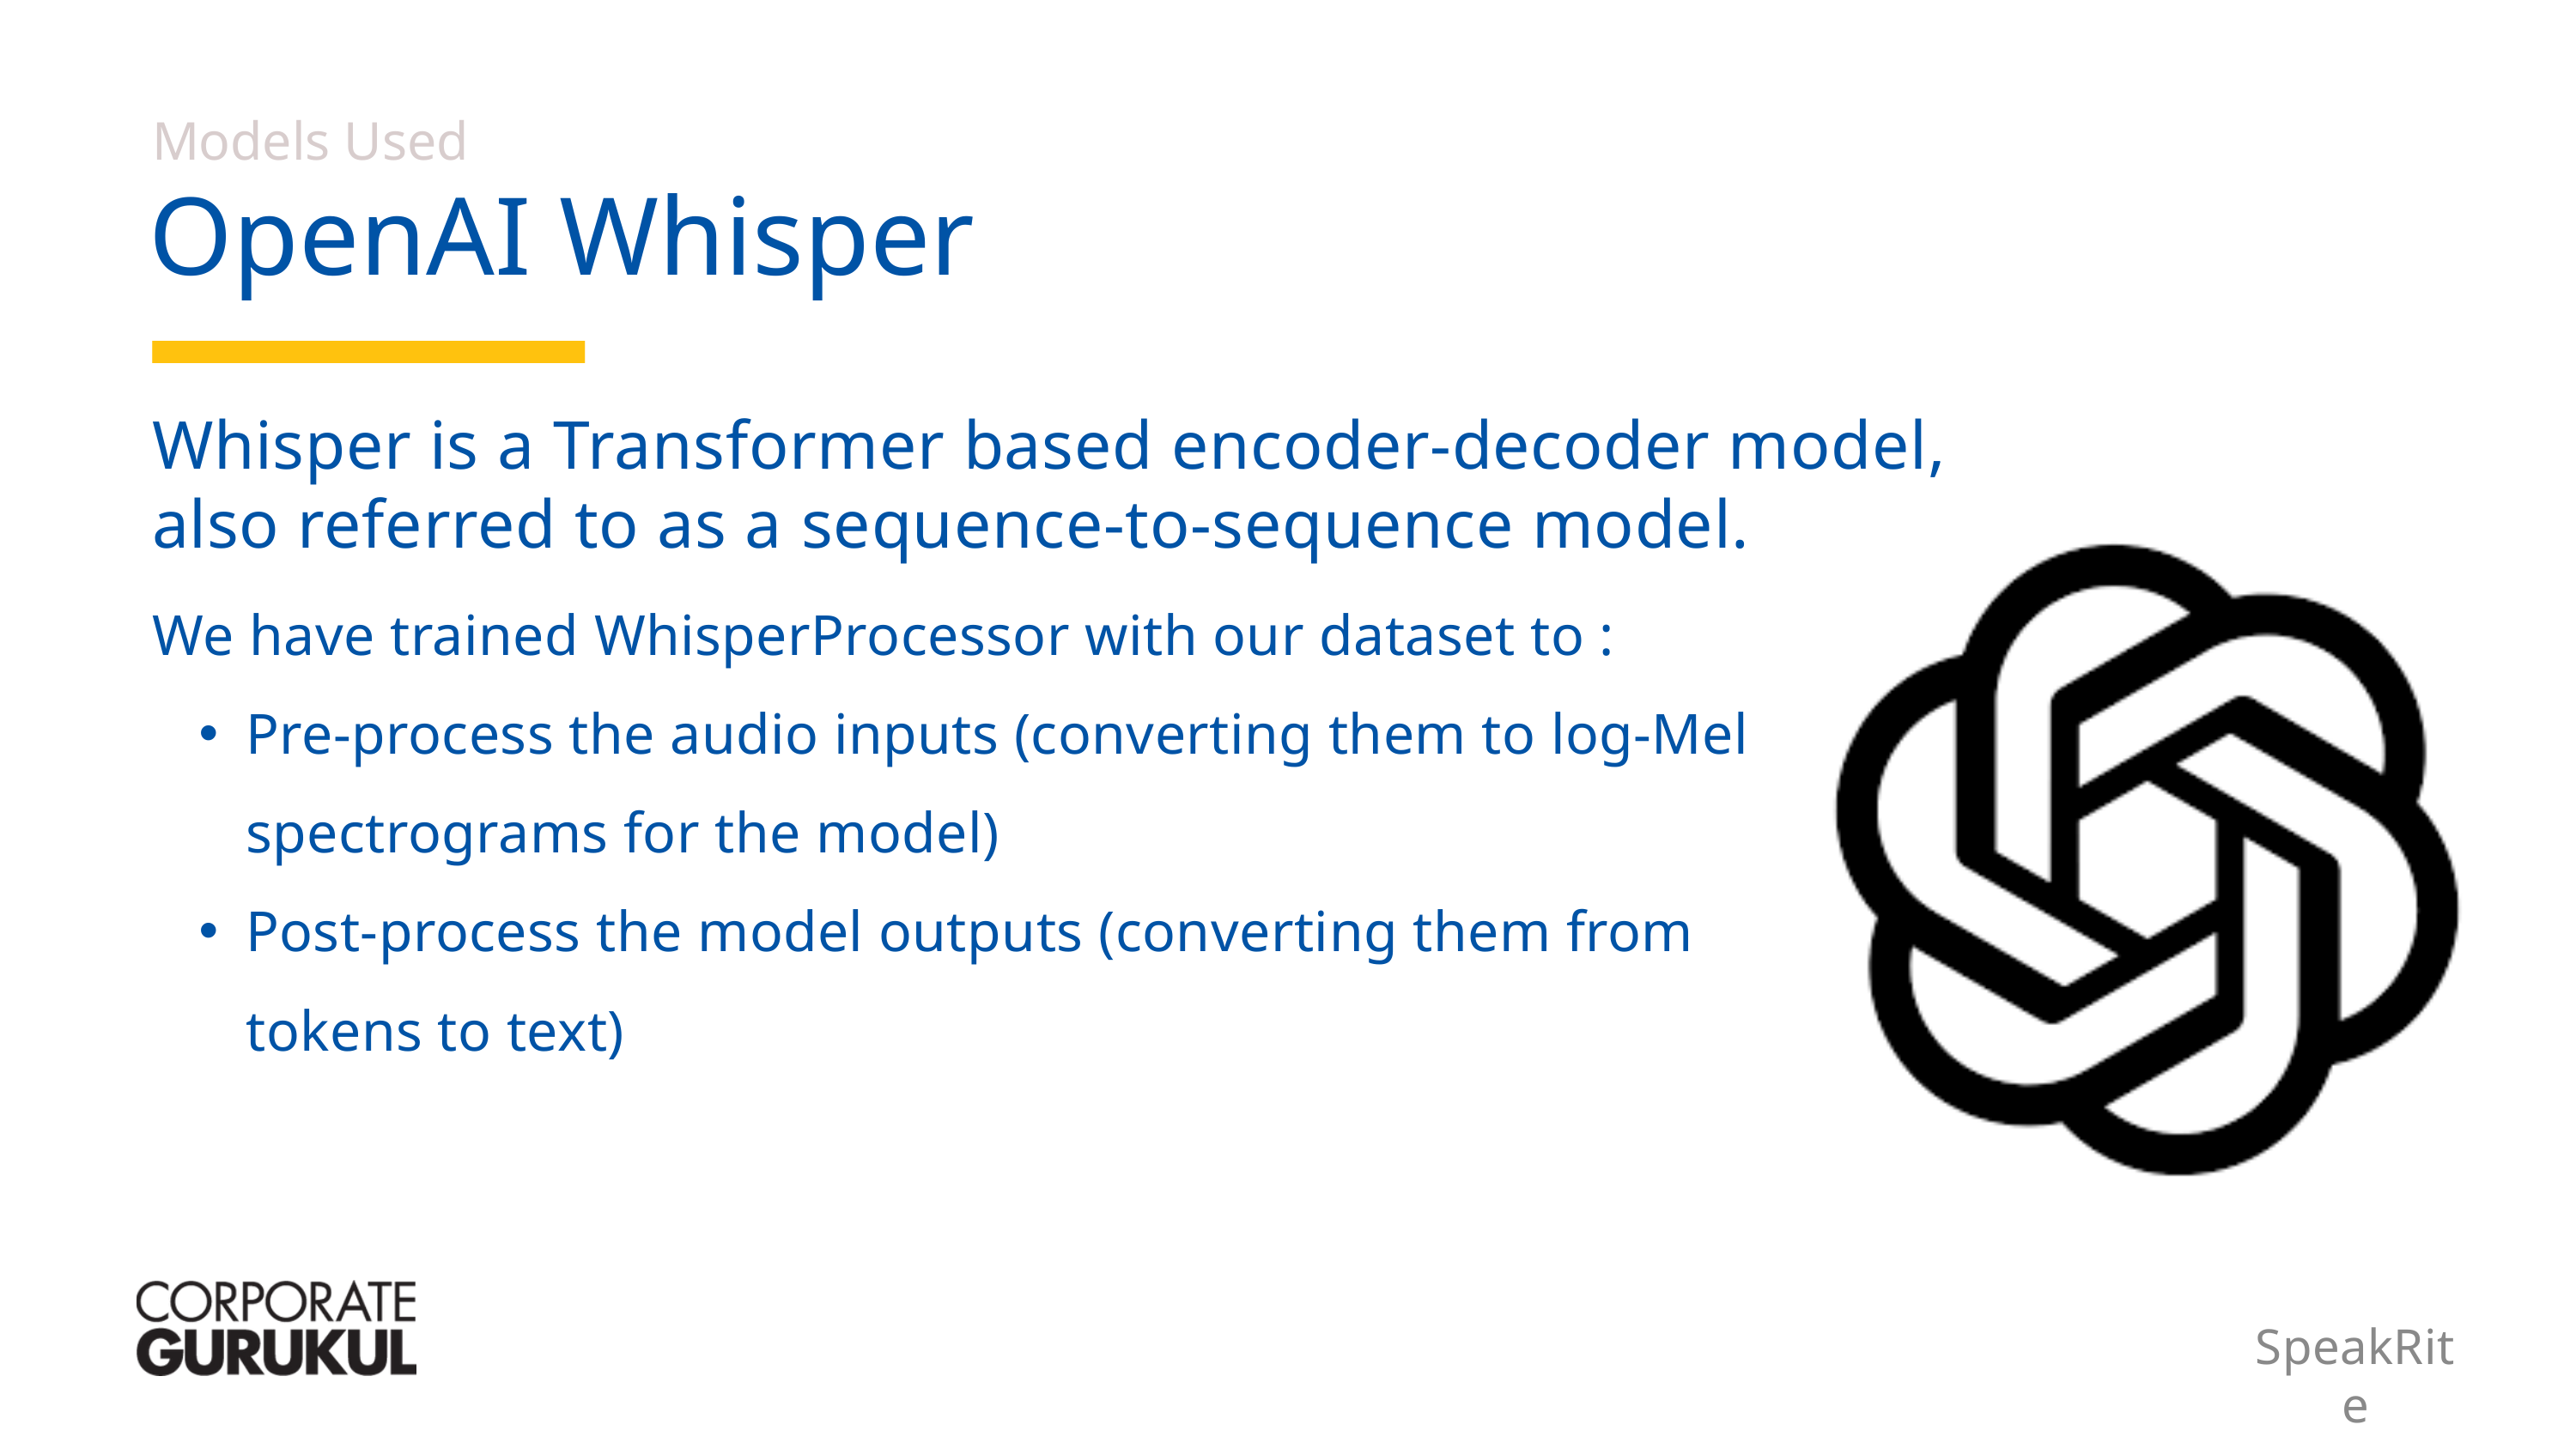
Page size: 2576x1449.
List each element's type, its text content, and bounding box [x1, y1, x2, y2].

text_box SpeakRite [2248, 1316, 2463, 1433]
text_box OpenAI Whisper [149, 180, 2432, 297]
text_box [152, 341, 586, 363]
text_box Models Used [152, 113, 1262, 171]
text_box We have trained WhisperProcessor with our dataset to : Pre-process the audio inputs (converting them to log-Mel spectrograms for the model) Post-process the model outputs (converting them from tokens to text) [152, 600, 1795, 1129]
text_box [1794, 508, 2503, 1217]
text_box Whisper is a Transformer based encoder-decoder model, also referred to as a sequence-to-sequence model. [152, 403, 1990, 561]
text_box [136, 1280, 416, 1376]
